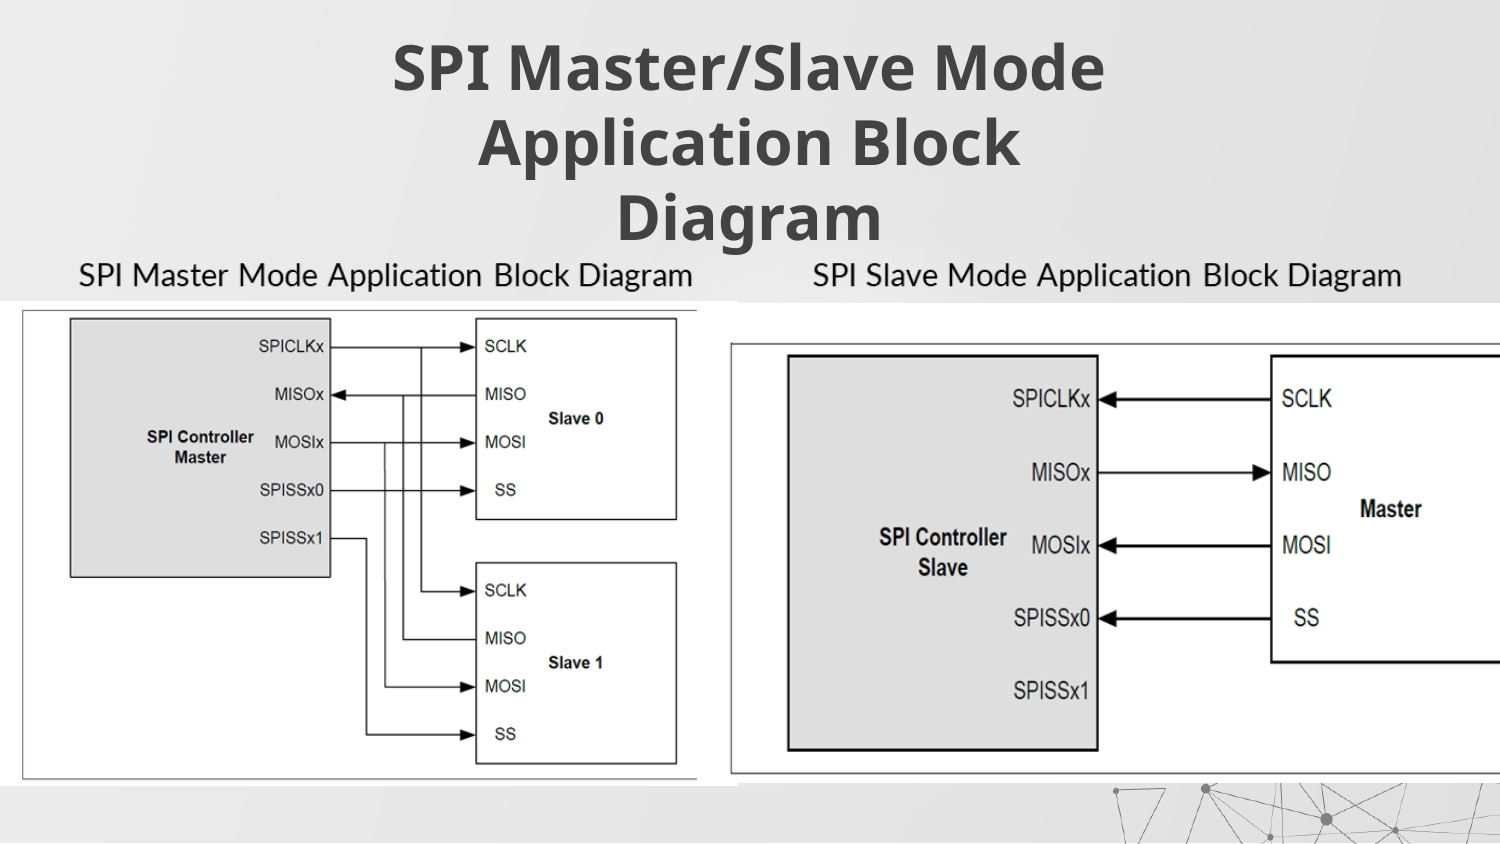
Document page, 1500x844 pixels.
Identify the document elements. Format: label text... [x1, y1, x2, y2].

title SPI Master/Slave Mode Application Block Diagram [322, 13, 1178, 169]
picture [0, 0, 1500, 844]
